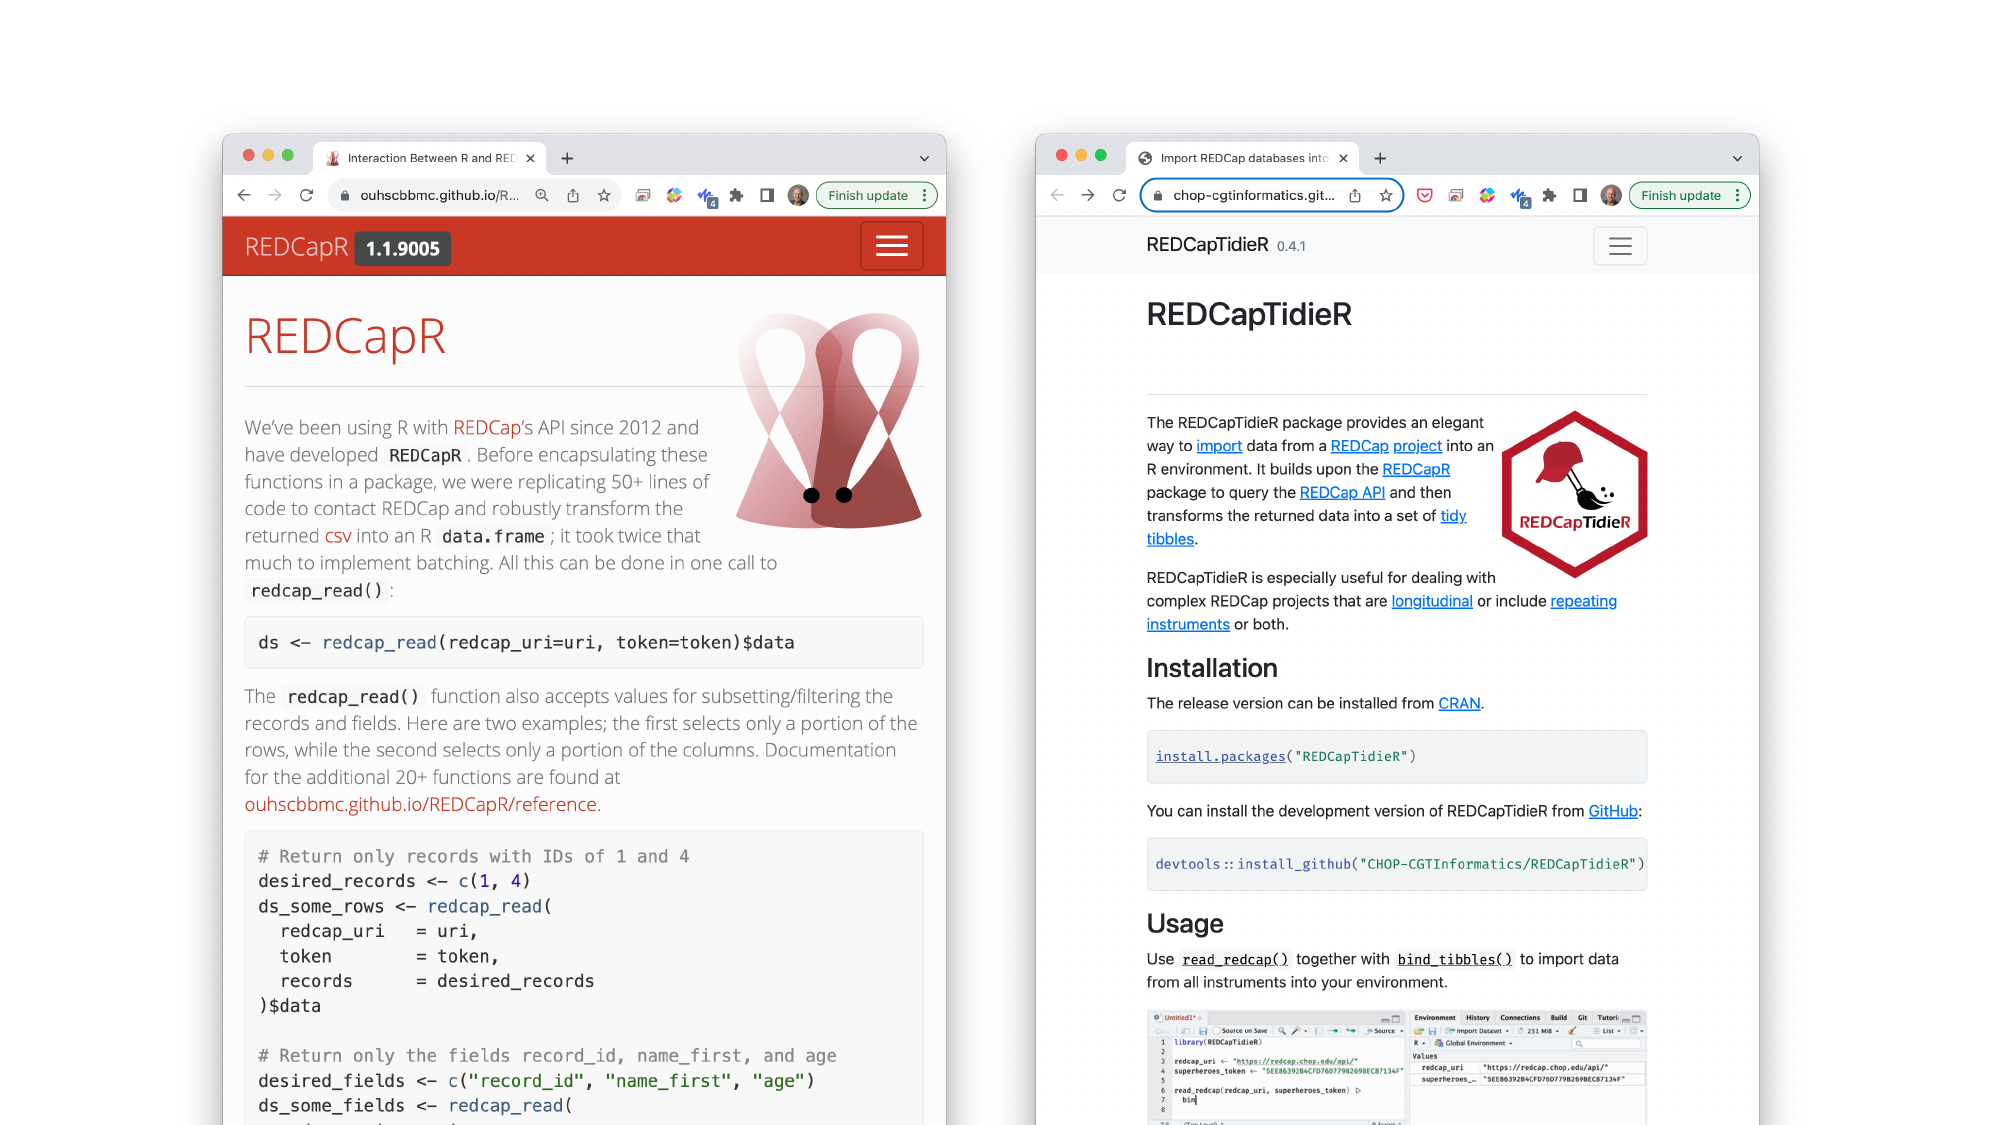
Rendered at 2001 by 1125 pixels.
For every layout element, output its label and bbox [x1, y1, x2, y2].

picture [168, 96, 1813, 1125]
